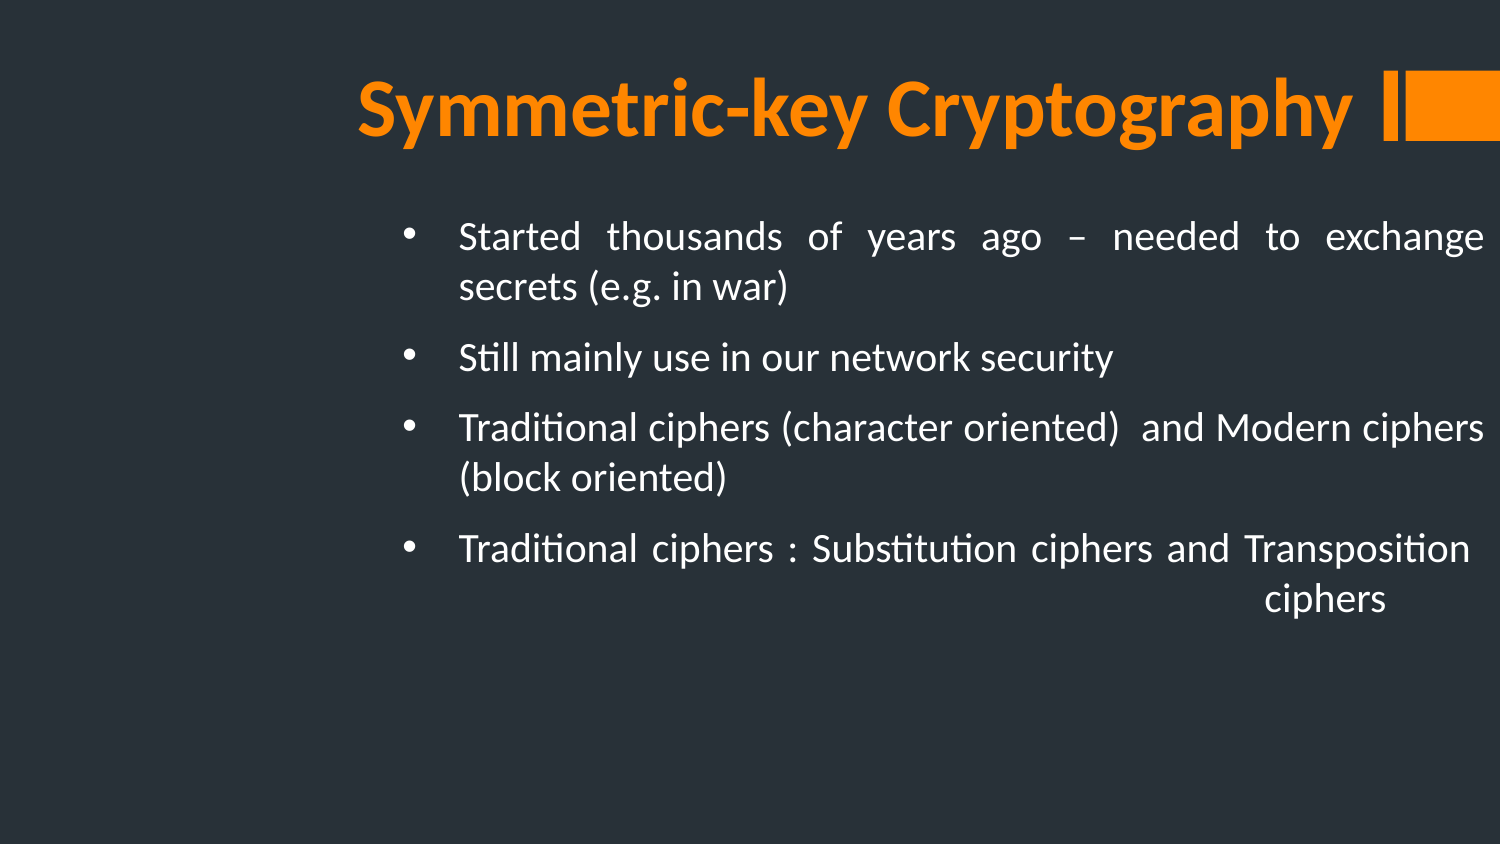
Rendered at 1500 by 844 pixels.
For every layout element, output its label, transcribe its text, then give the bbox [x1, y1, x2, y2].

text_box Started thousands of years ago – needed to exchange secrets (e.g. in war) Still mainly use in our network security Traditional ciphers (character oriented) and Modern ciphers (block oriented) Traditional ciphers : Substitution ciphers and Transposition ciphers [387, 201, 1500, 771]
title Symmetric-key Cryptography [225, 50, 1488, 261]
